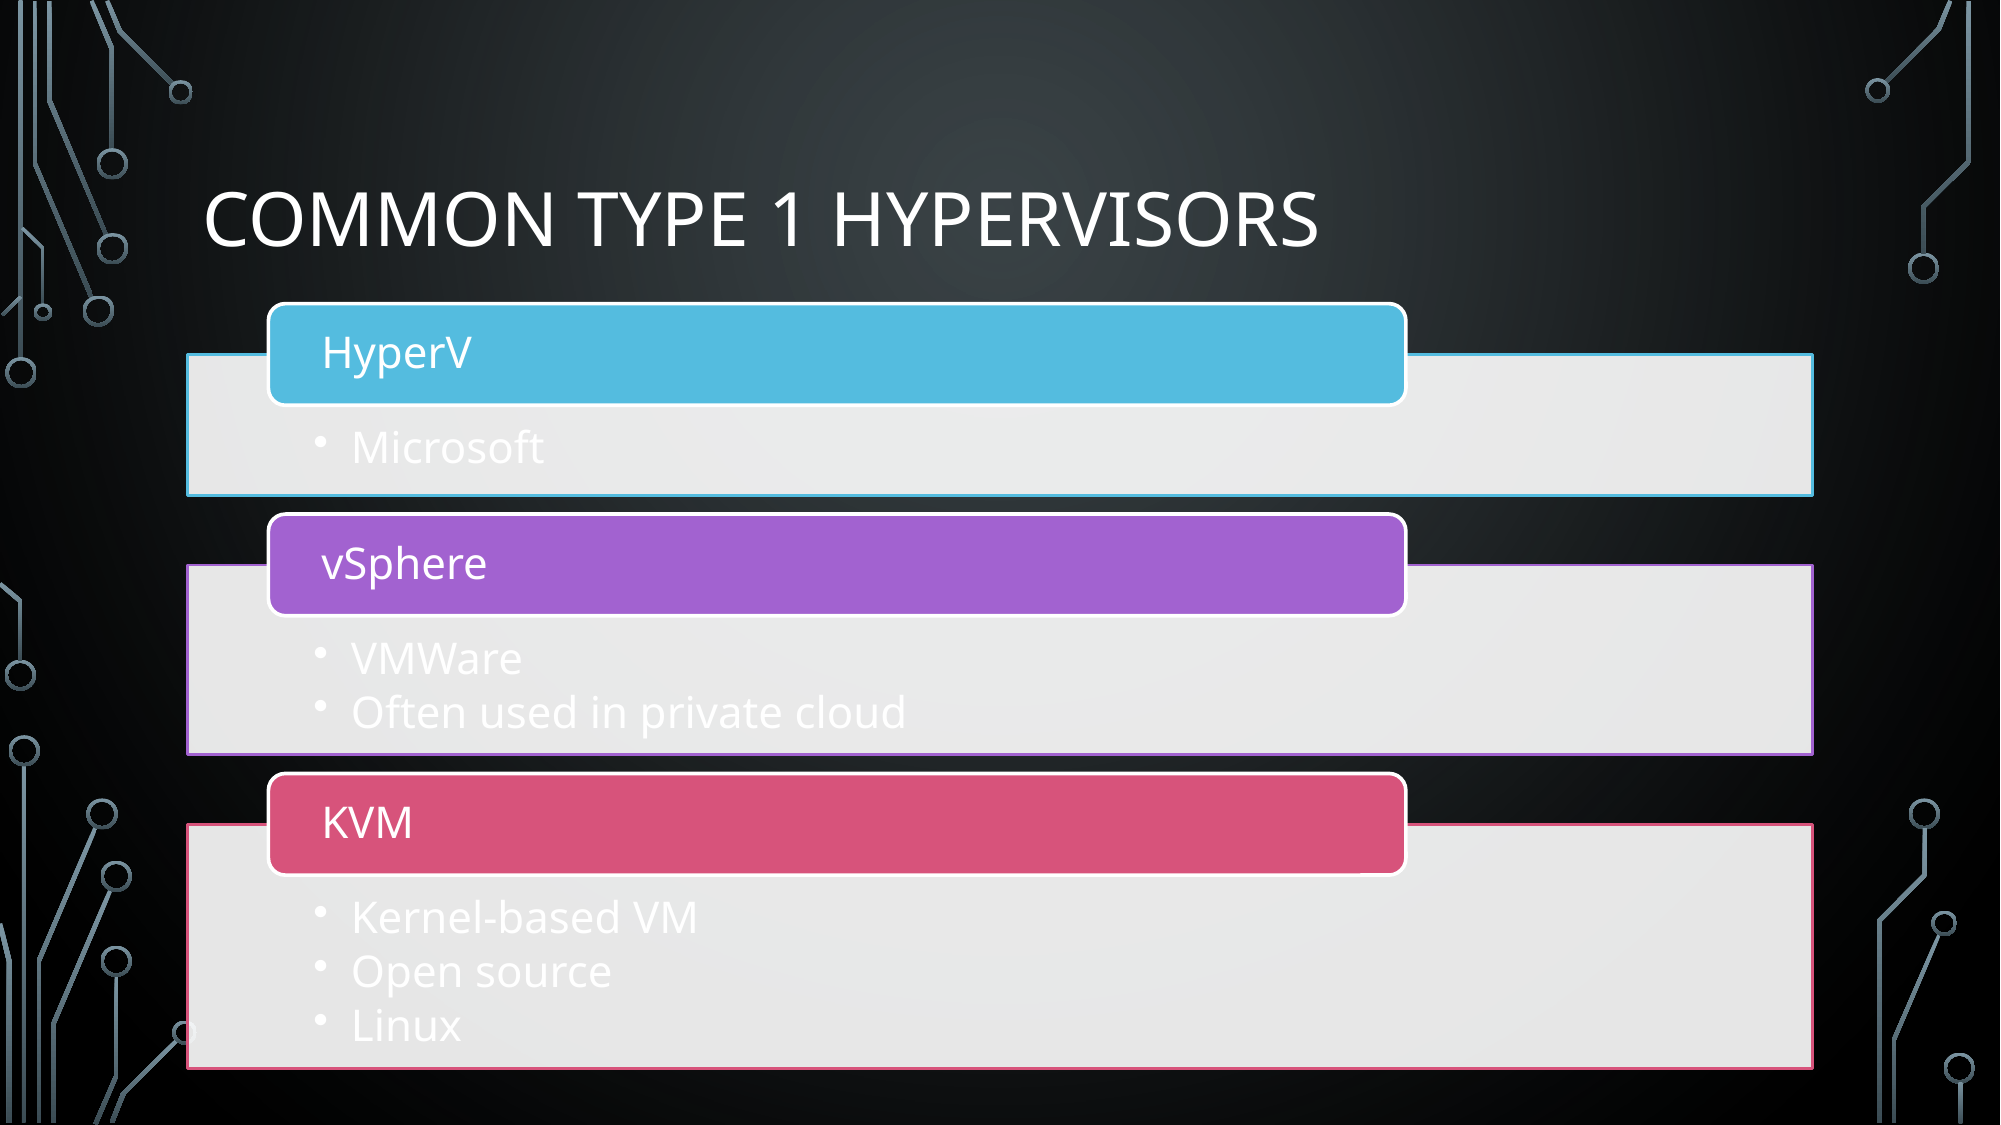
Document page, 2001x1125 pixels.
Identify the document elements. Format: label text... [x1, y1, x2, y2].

title Common Type 1 Hypervisors [187, 101, 1813, 302]
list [186, 302, 1813, 1070]
